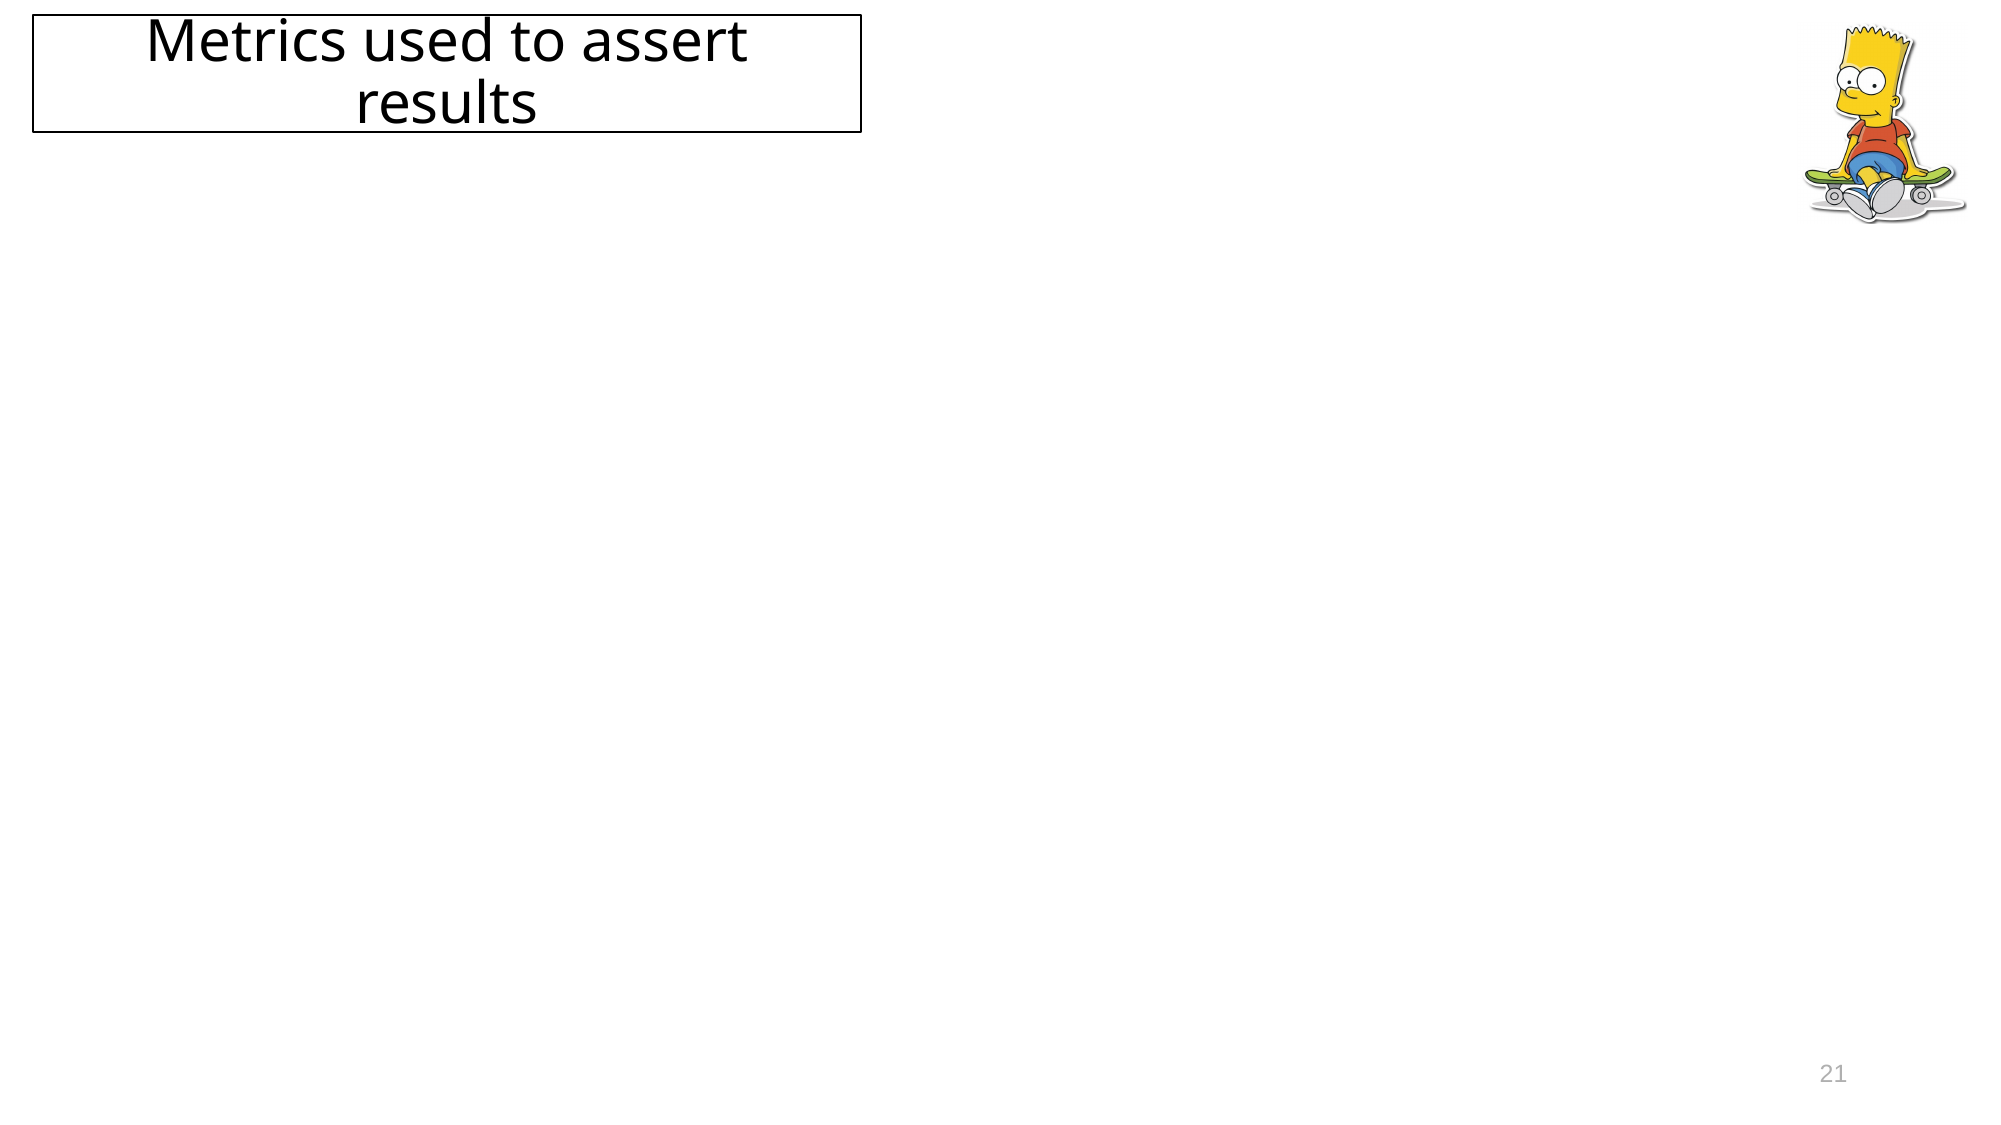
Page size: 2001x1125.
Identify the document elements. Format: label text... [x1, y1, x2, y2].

text_box Metrics used to assert results [33, 15, 507, 133]
picture [1797, 22, 1968, 224]
text_box [507, 11, 1619, 209]
slide_number 21 [1412, 1042, 1863, 1103]
